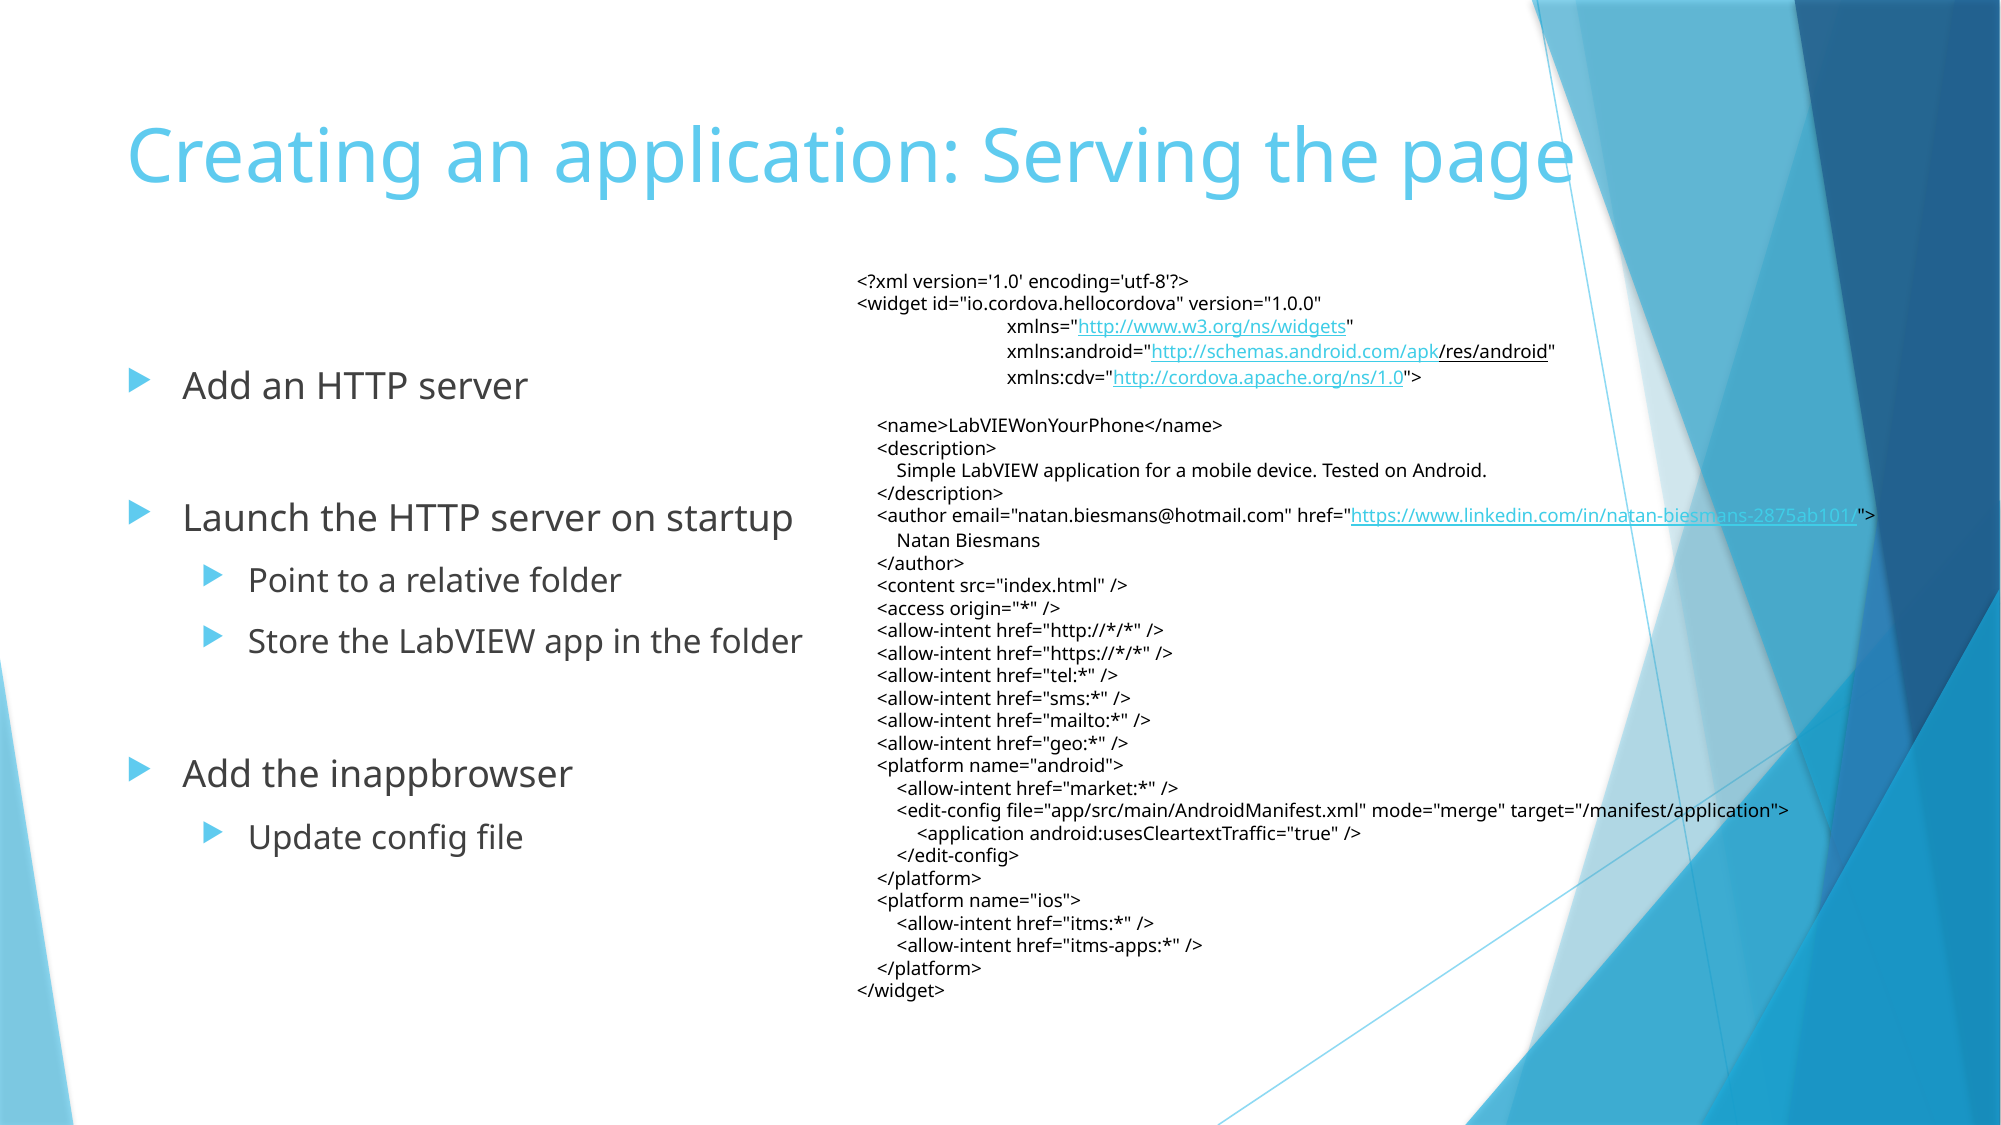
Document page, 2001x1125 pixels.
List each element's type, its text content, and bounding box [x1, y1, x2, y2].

title Creating an application: Serving the page [111, 99, 1656, 317]
text_box <?xml version='1.0' encoding='utf-8'?> <widget id="io.cordova.hellocordova" version="1.0.0" xmlns="http://www.w3.org/ns/widgets" xmlns:android="http://schemas.android.com/apk/res/android" xmlns:cdv="http://cordova.apache.org/ns/1.0"> <name>LabVIEWonYourPhone</name> <description> Simple LabVIEW application for a mobile device. Tested on Android. </description> <author email="natan.biesmans@hotmail.com" href="https://www.linkedin.com/in/natan-biesmans-2875ab101/"> Natan Biesmans </author> <content src="index.html" /> <access origin="*" /> <allow-intent href="http://*/*" /> <allow-intent href="https://*/*" /> <allow-intent href="tel:*" /> <allow-intent href="sms:*" /> <allow-intent href="mailto:*" /> <allow-intent href="geo:*" /> <platform name="android"> <allow-intent href="market:*" /> <edit-config file="app/src/main/AndroidManifest.xml" mode="merge" target="/manifest/application"> <application android:usesCleartextTraffic="true" /> </edit-config> </platform> <platform name="ios"> <allow-intent href="itms:*" /> <allow-intent href="itms-apps:*" /> </platform> </widget> [842, 262, 1891, 1010]
list Add an HTTP server Launch the HTTP server on startup Point to a relative folder Store the LabVIEW app in the folder Add the inappbrowser Update config file [111, 354, 842, 992]
